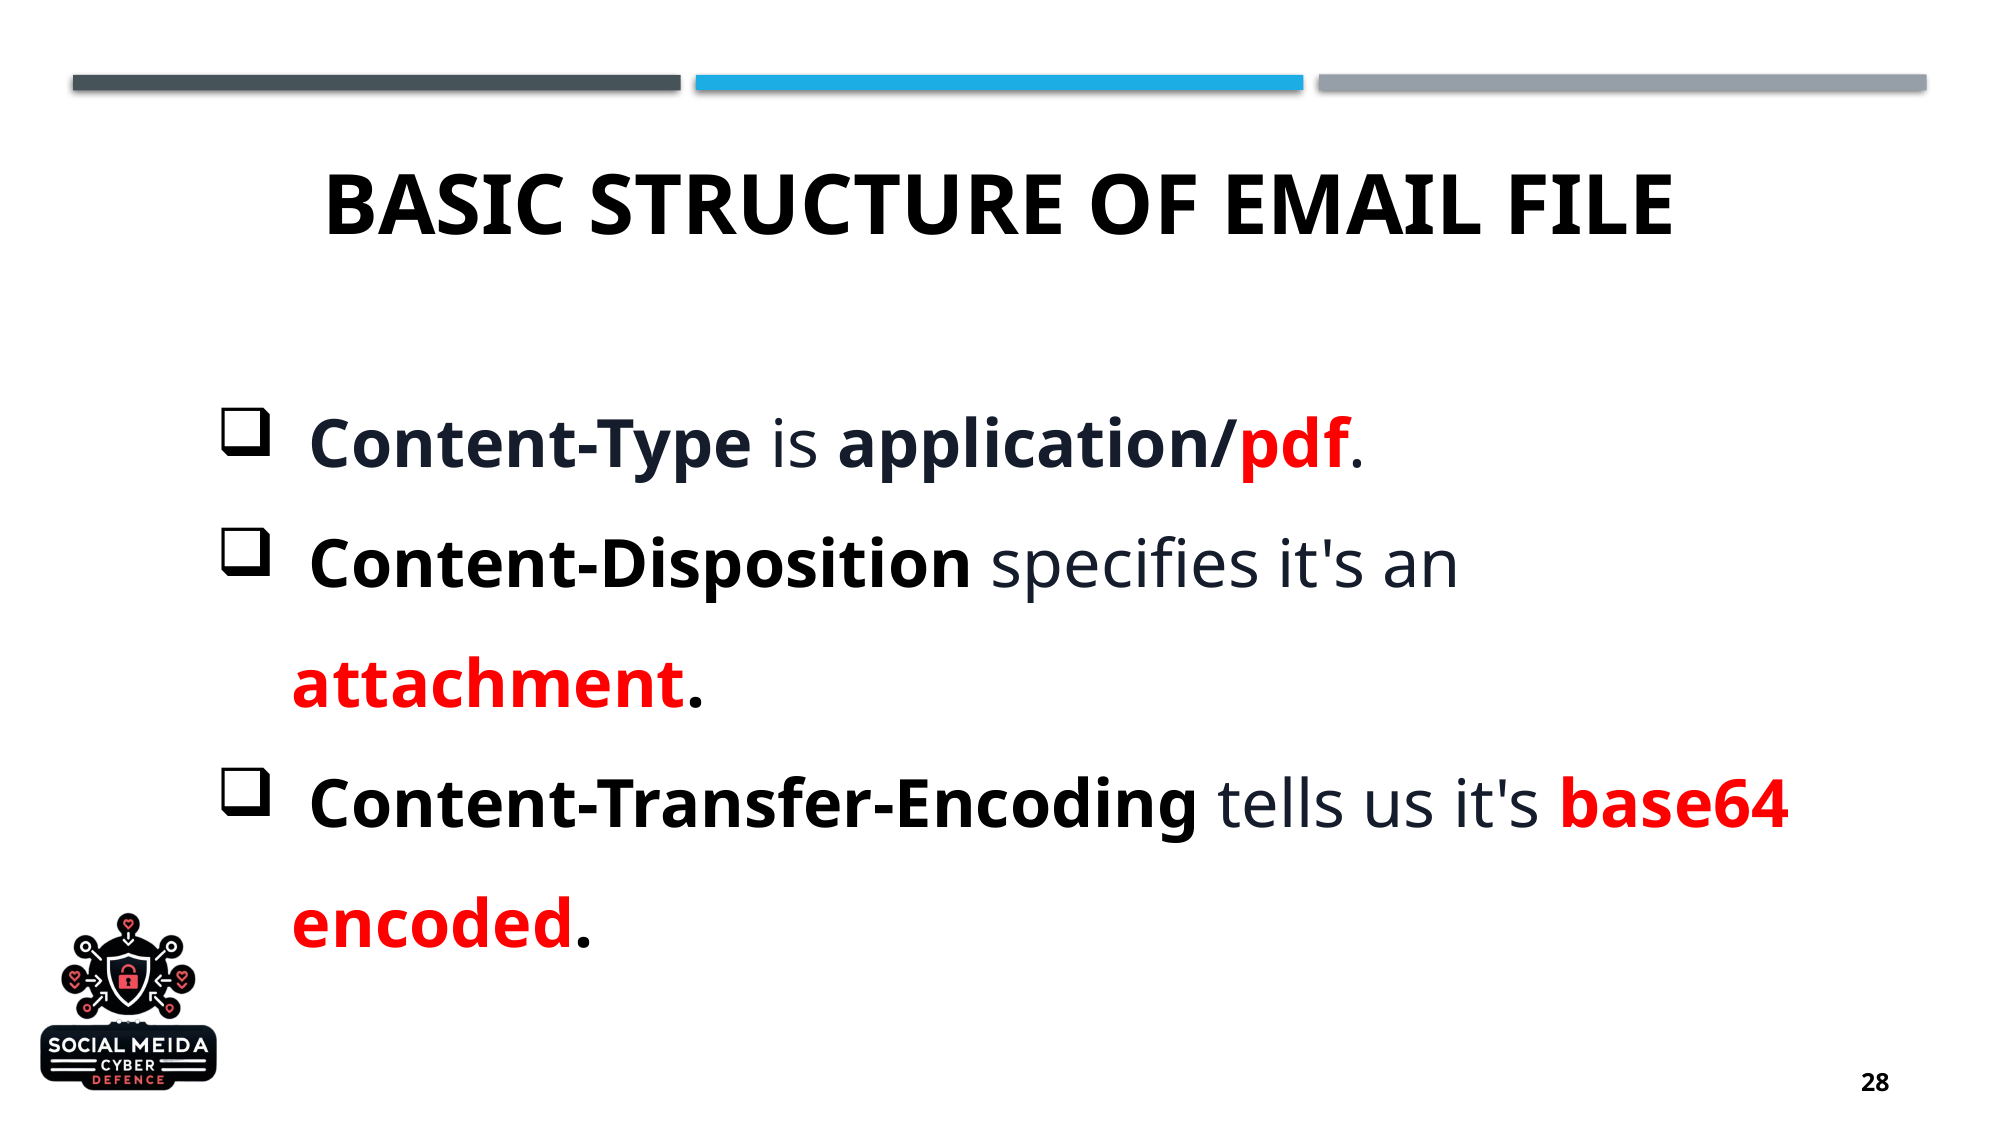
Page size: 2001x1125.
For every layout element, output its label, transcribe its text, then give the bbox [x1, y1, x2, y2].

picture [35, 908, 221, 1098]
title Basic Structure of Email File [95, 115, 1905, 259]
slide_number 28 [1732, 1053, 1905, 1114]
text_box Content-Type is application/pdf. Content-Disposition specifies it's an attachment. Content-Transfer-Encoding tells us it's base64 encoded. [202, 353, 1857, 1088]
